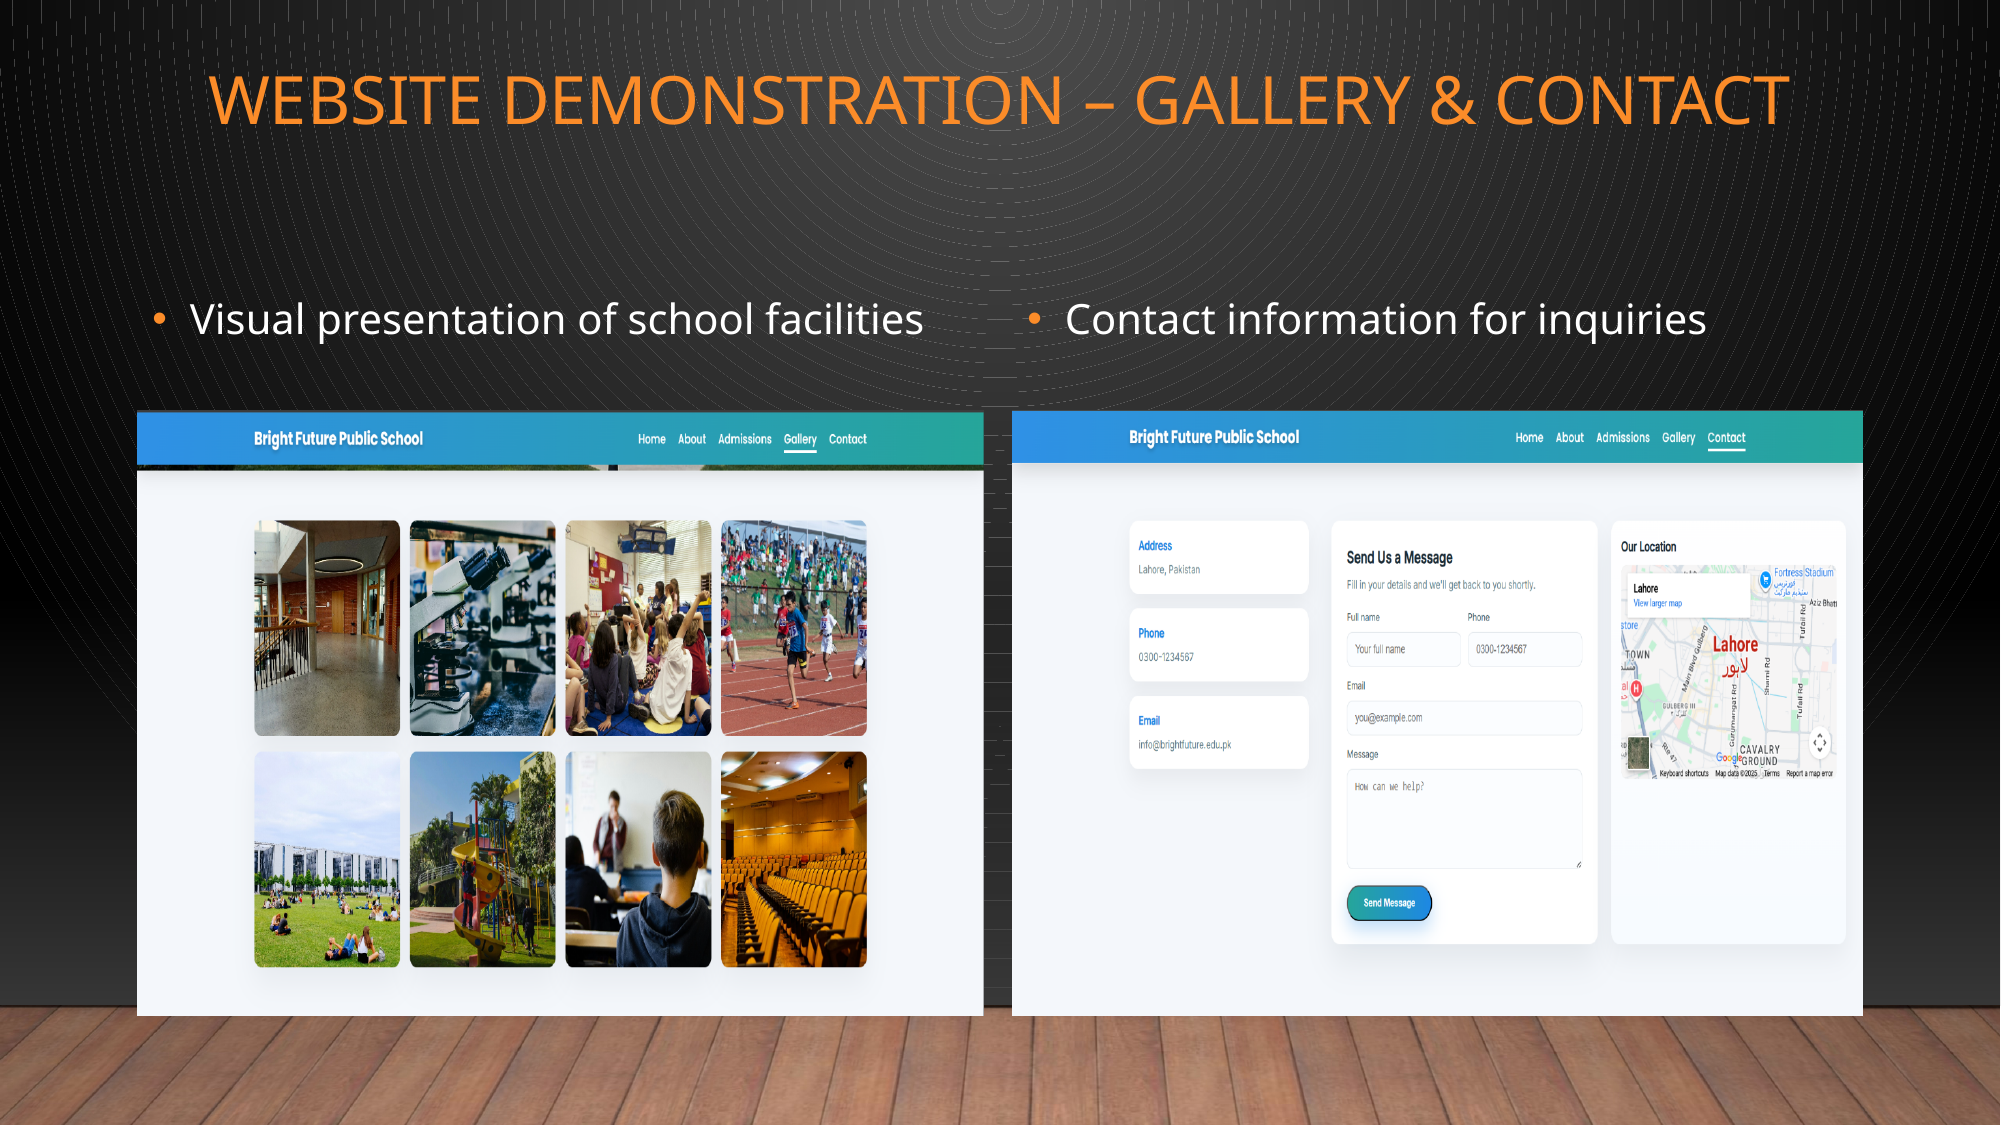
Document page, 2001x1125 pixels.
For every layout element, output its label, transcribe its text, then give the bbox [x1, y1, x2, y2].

text_box Website Demonstration – Gallery & Contact [137, 59, 1863, 278]
text_box Contact information for inquiries [1012, 275, 1863, 410]
picture [0, 410, 2000, 1125]
text_box Visual presentation of school facilities [137, 275, 984, 410]
